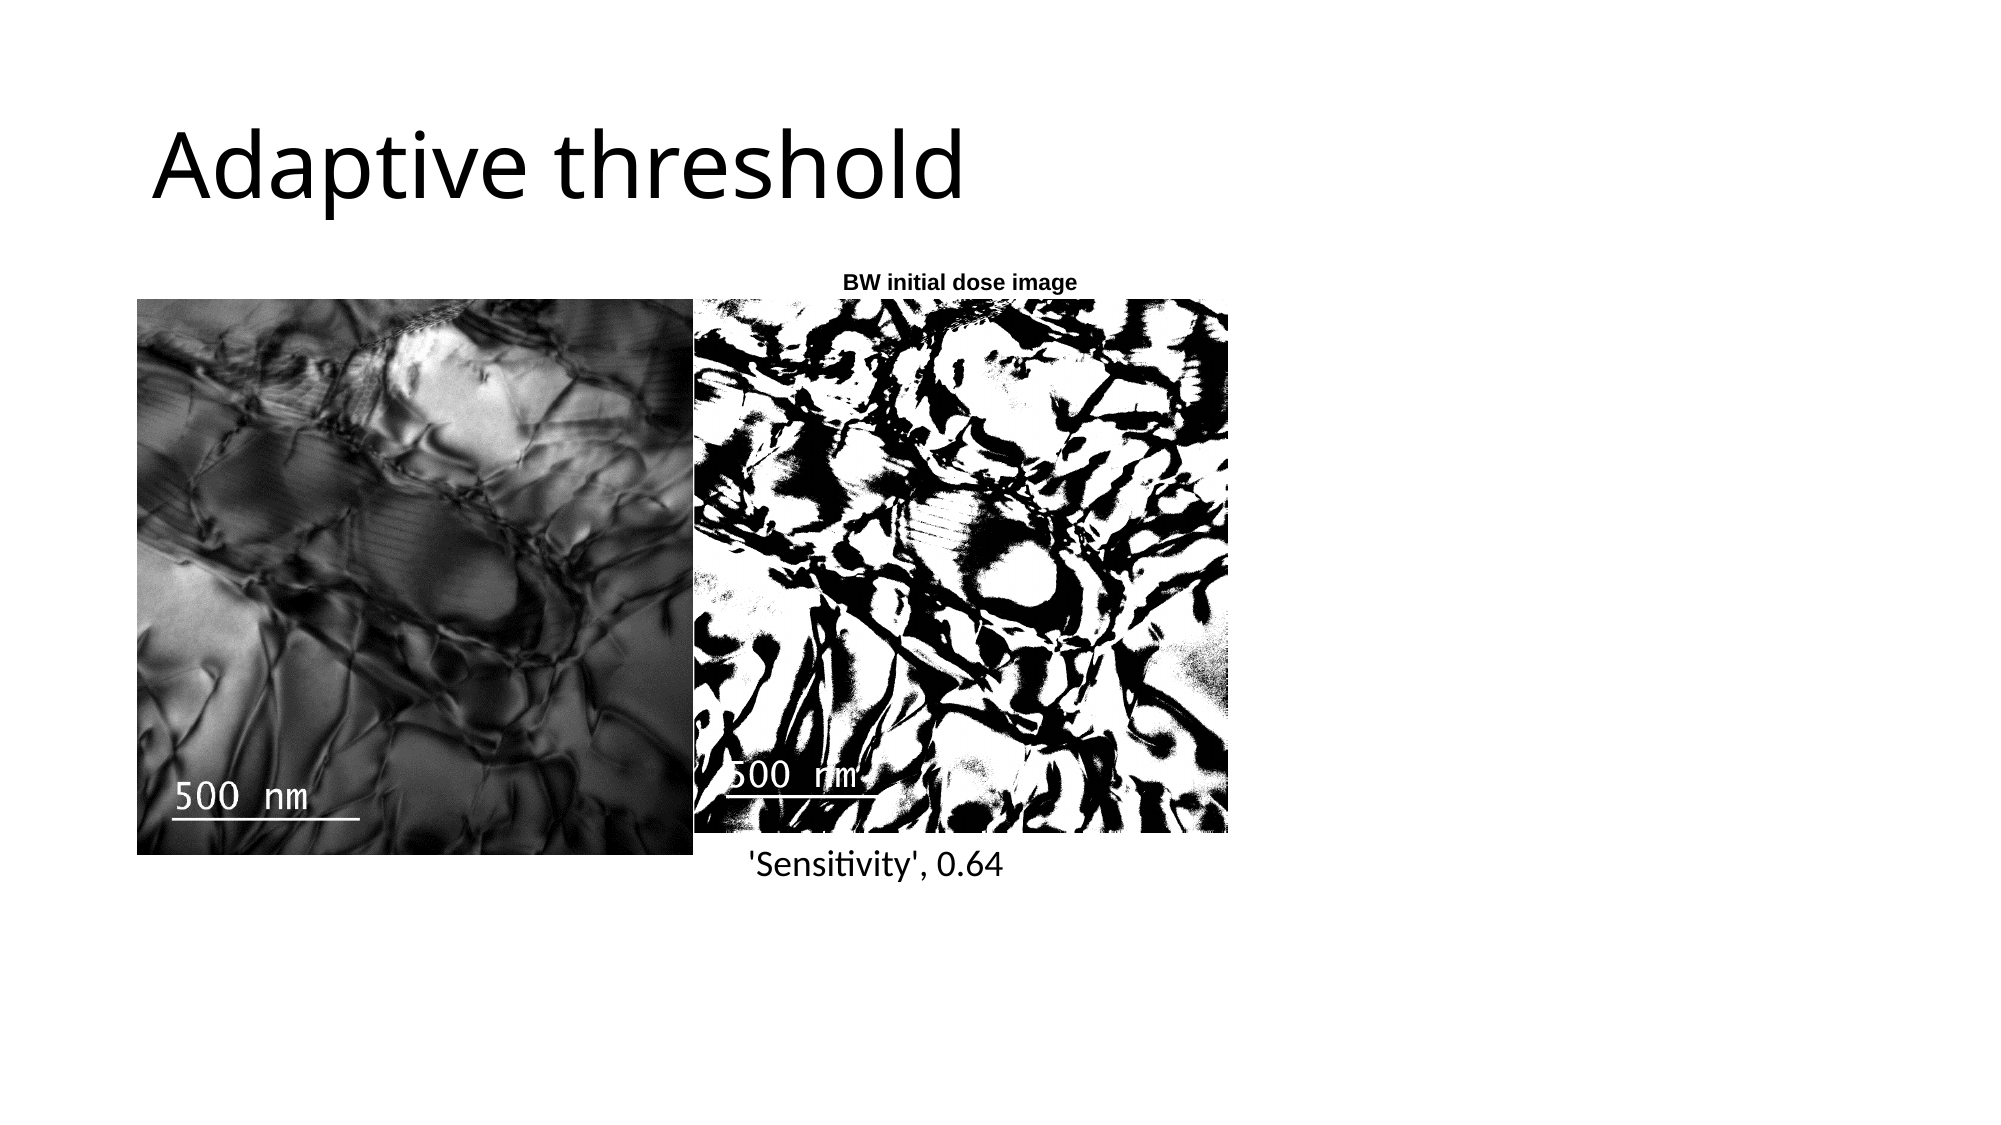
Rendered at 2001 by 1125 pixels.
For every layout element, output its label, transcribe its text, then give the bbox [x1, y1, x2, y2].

picture [137, 299, 510, 855]
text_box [510, 250, 1380, 903]
title Adaptive threshold [137, 59, 1863, 278]
